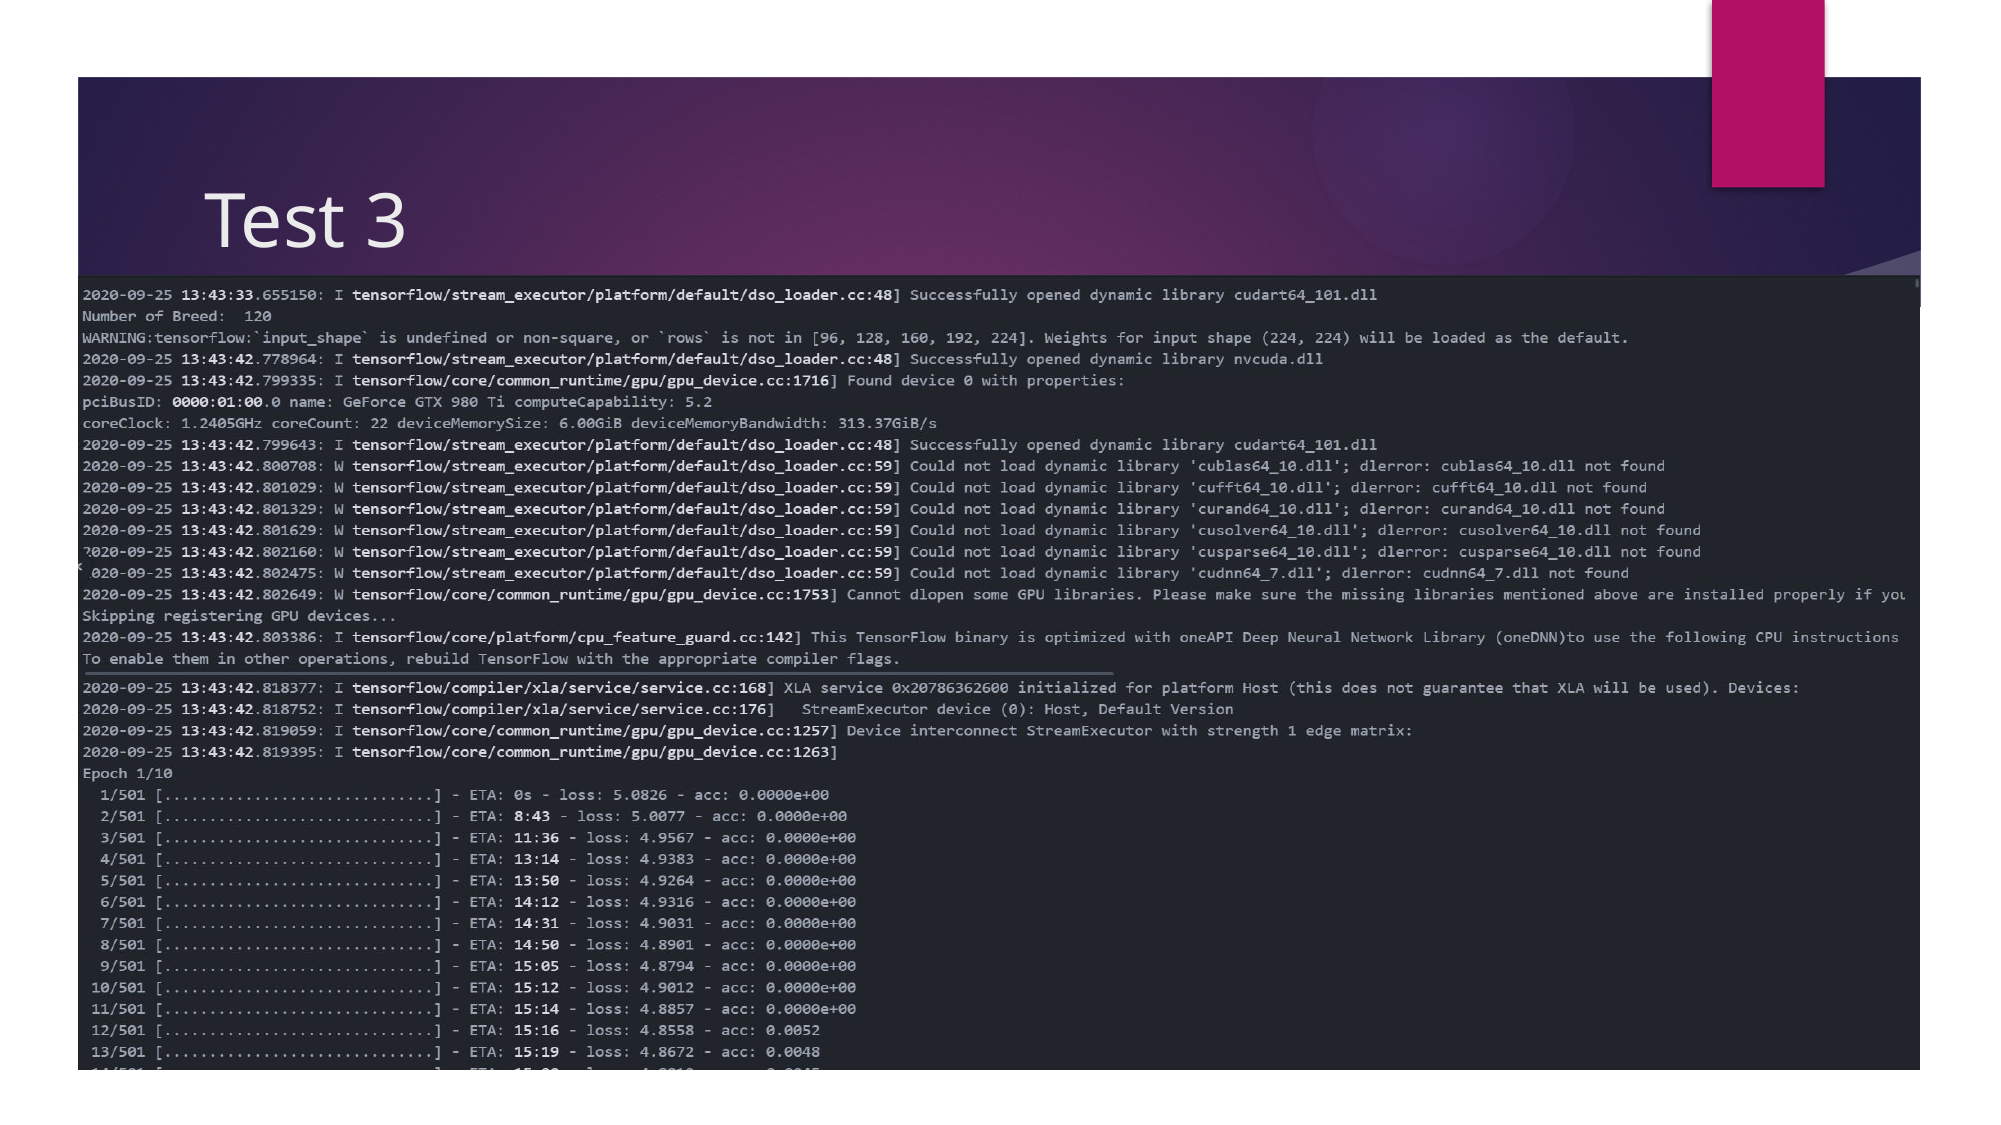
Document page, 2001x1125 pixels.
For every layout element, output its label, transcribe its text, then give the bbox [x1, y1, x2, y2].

title Test 3 [189, 159, 1627, 272]
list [78, 275, 1920, 1071]
